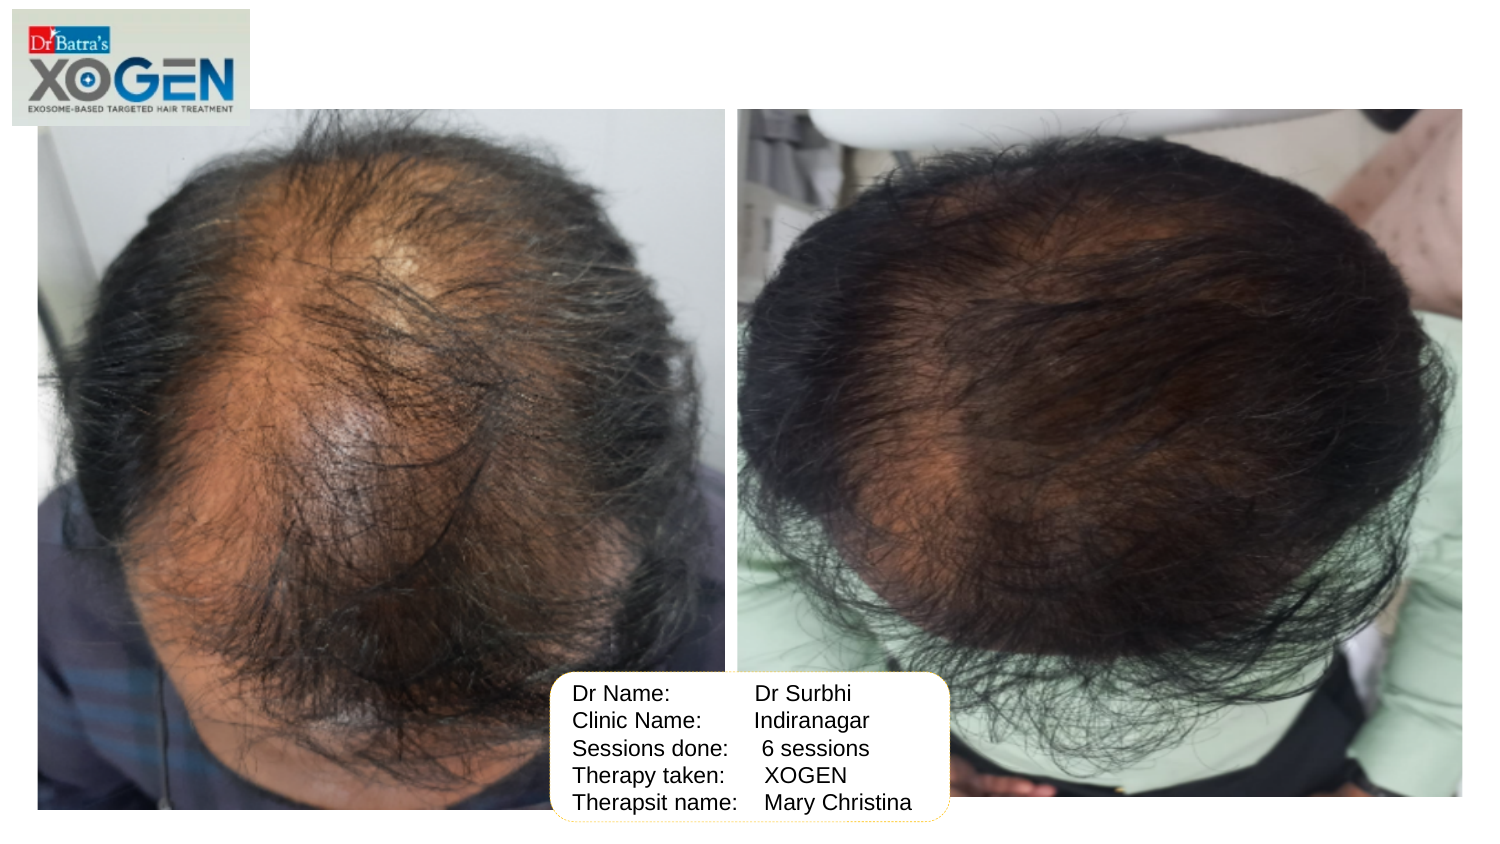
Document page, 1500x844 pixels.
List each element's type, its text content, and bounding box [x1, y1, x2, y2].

picture [737, 109, 1463, 798]
picture [12, 9, 726, 810]
text_box Dr Name: Dr Surbhi Clinic Name: Indiranagar Sessions done: 6 sessions Therapy taken: XOGEN Therapsit name: Mary Christina [561, 671, 951, 824]
